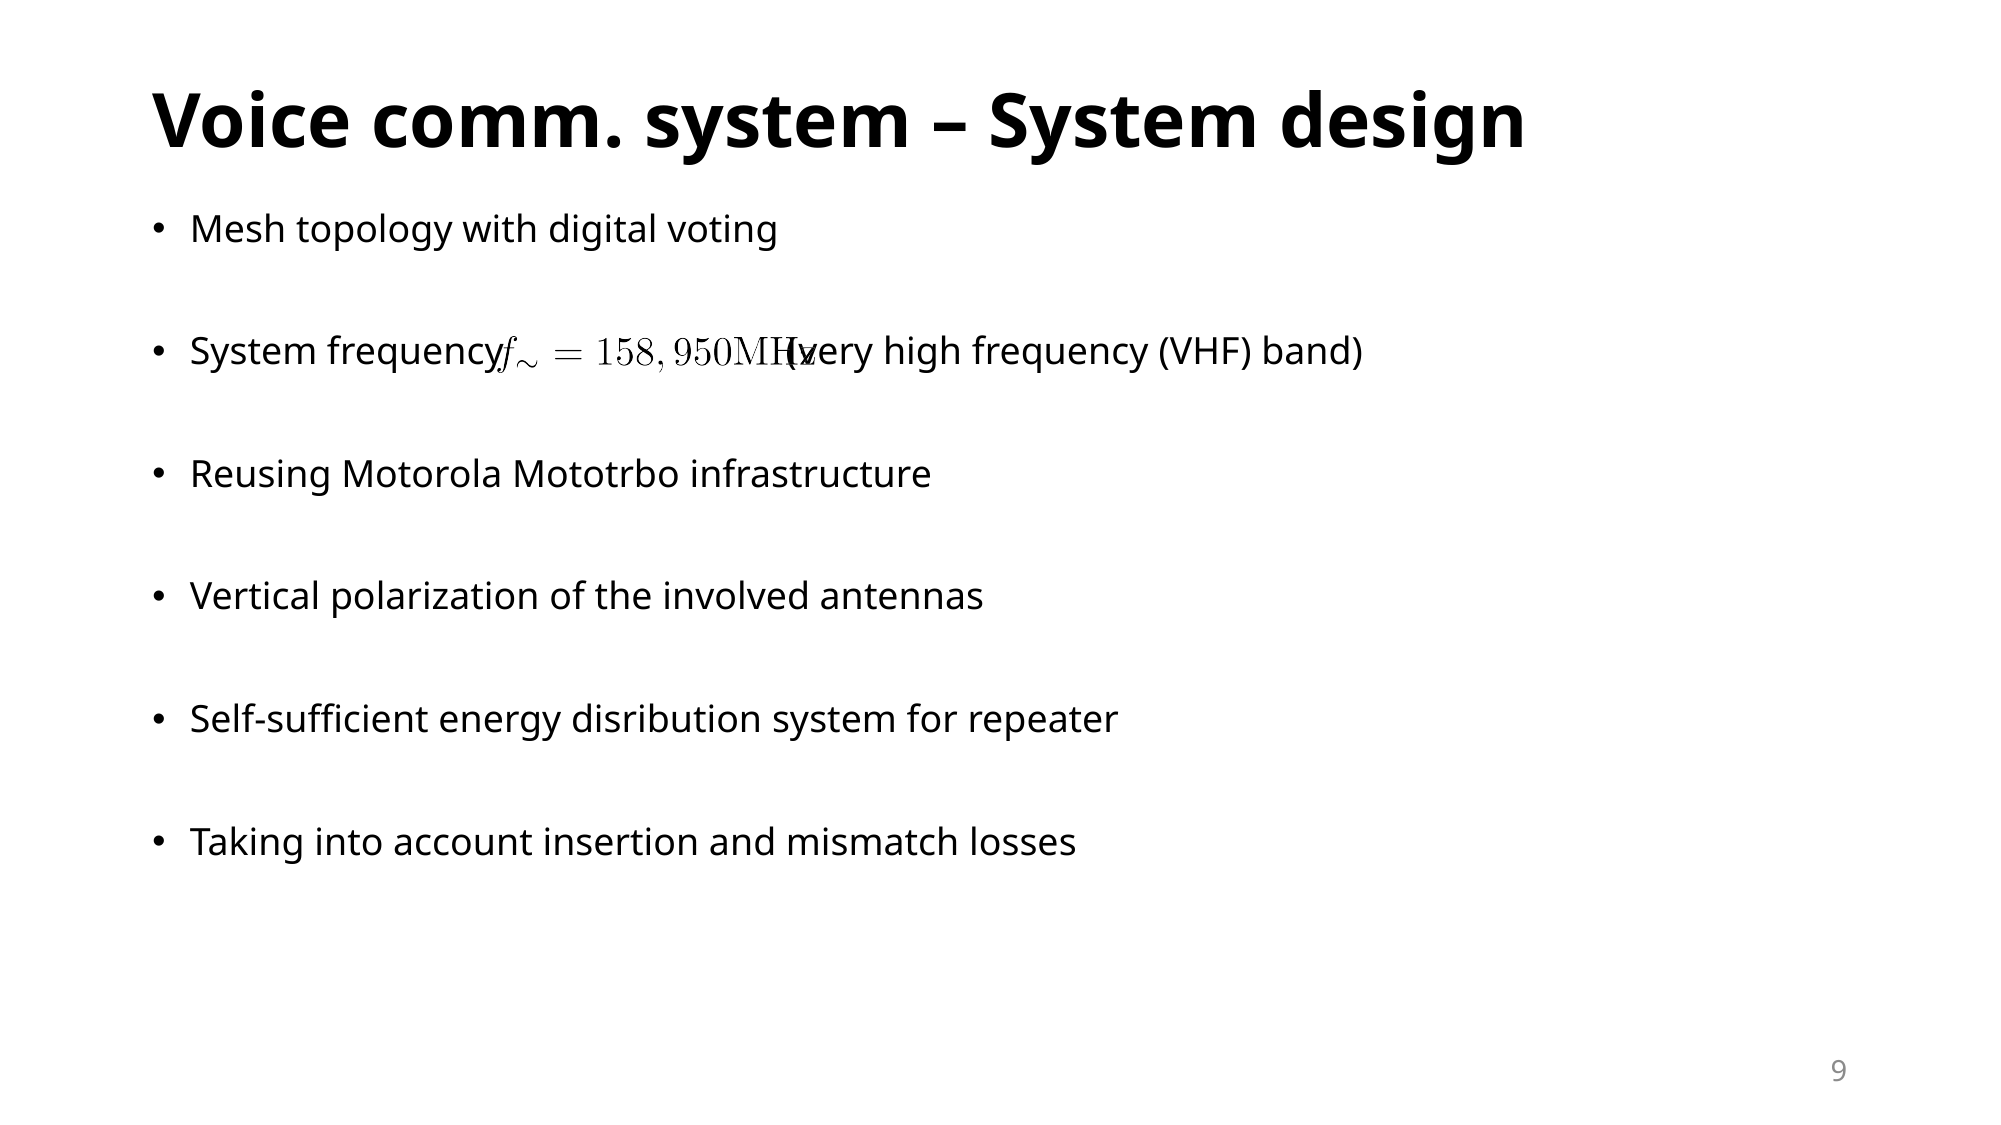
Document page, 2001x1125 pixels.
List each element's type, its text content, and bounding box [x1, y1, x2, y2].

title Voice comm. system – System design [137, 59, 1863, 187]
picture [497, 335, 815, 373]
list Mesh topology with digital voting System frequency (very high frequency (VHF) band) Reusing Motorola Mototrbo infrastructure Vertical polarization of the involved antennas Self-sufficient energy disribution system for repeater Taking into account insertion and mismatch losses [137, 202, 1863, 1043]
slide_number 9 [1412, 1043, 1863, 1103]
